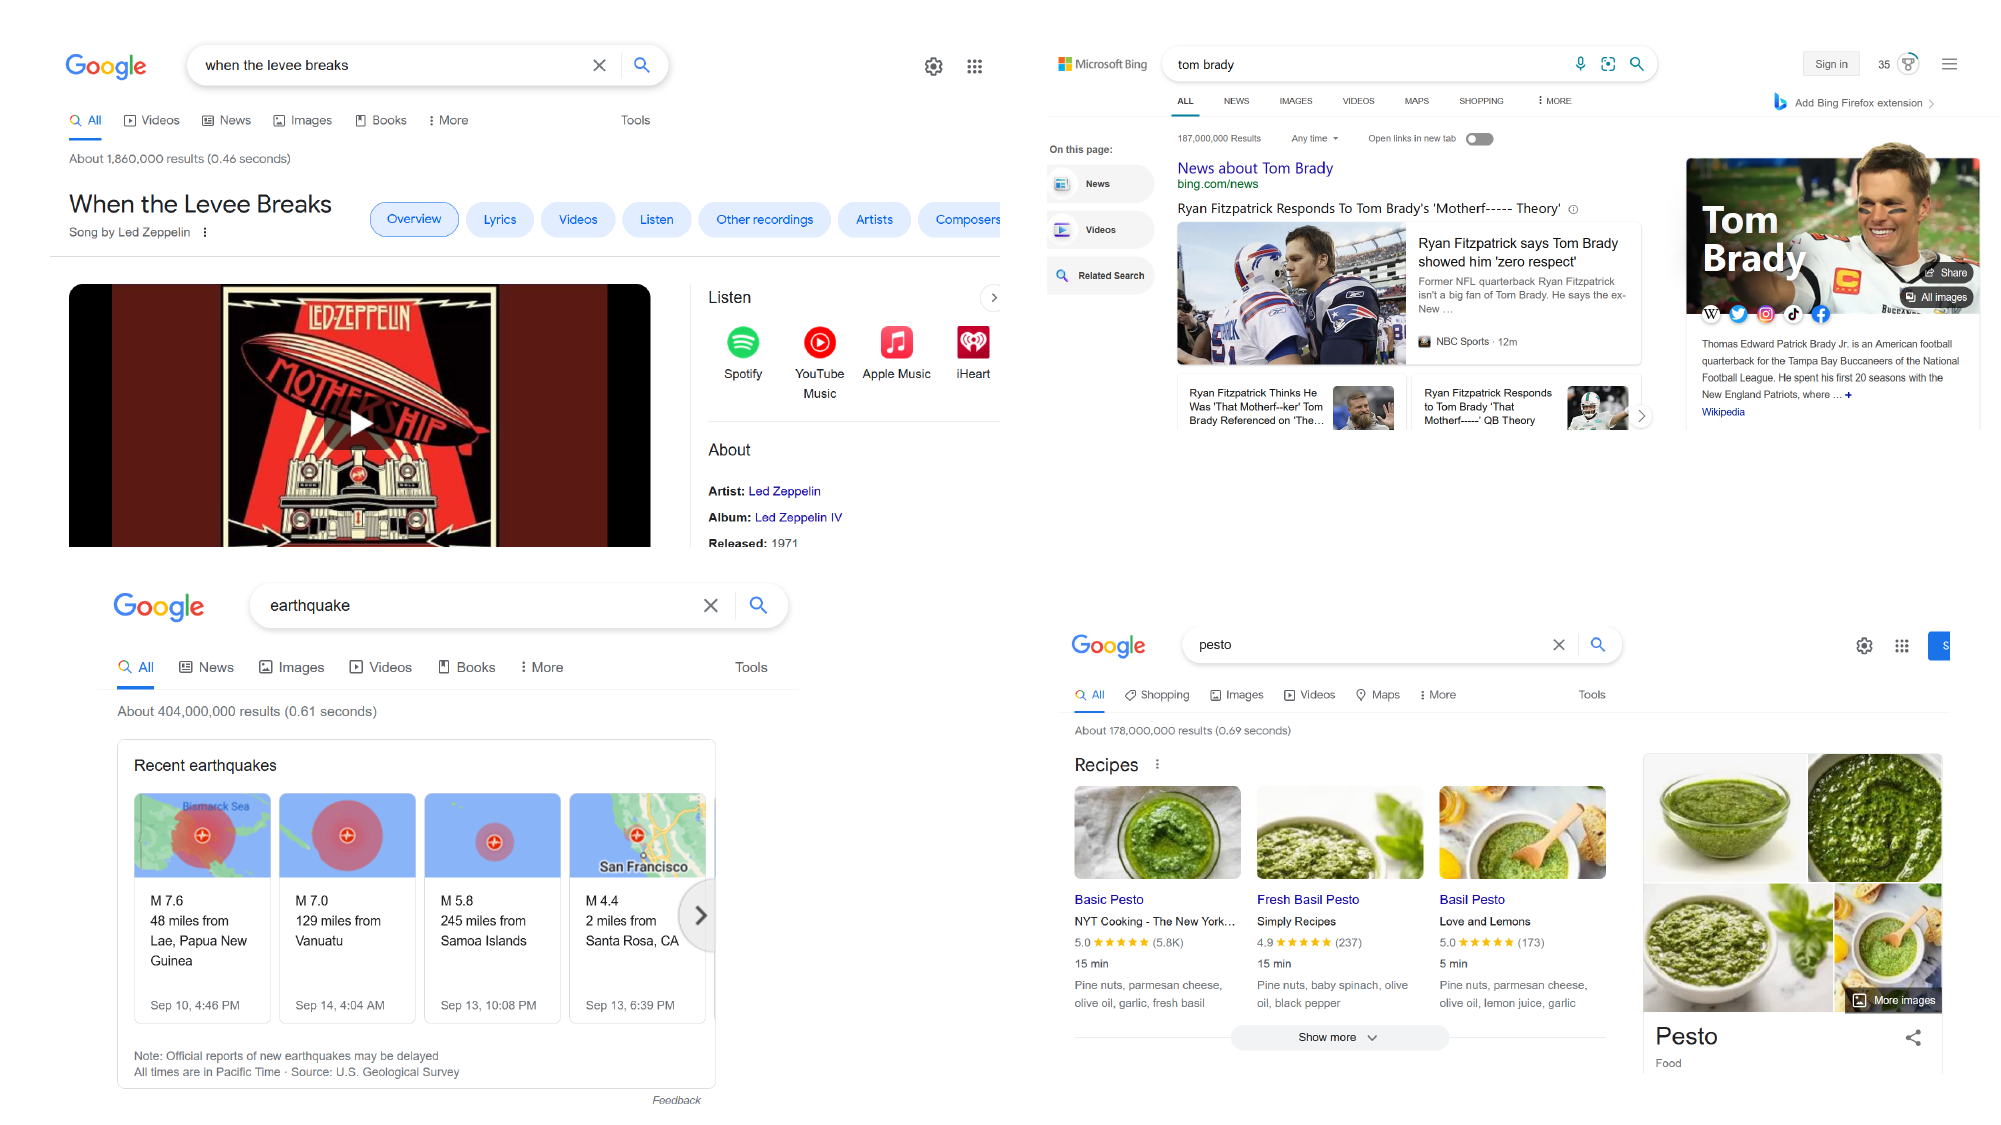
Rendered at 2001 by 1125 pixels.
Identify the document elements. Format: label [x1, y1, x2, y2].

picture [97, 582, 799, 1125]
picture [1058, 626, 1950, 1074]
picture [1047, 41, 2000, 430]
picture [49, 40, 1000, 547]
